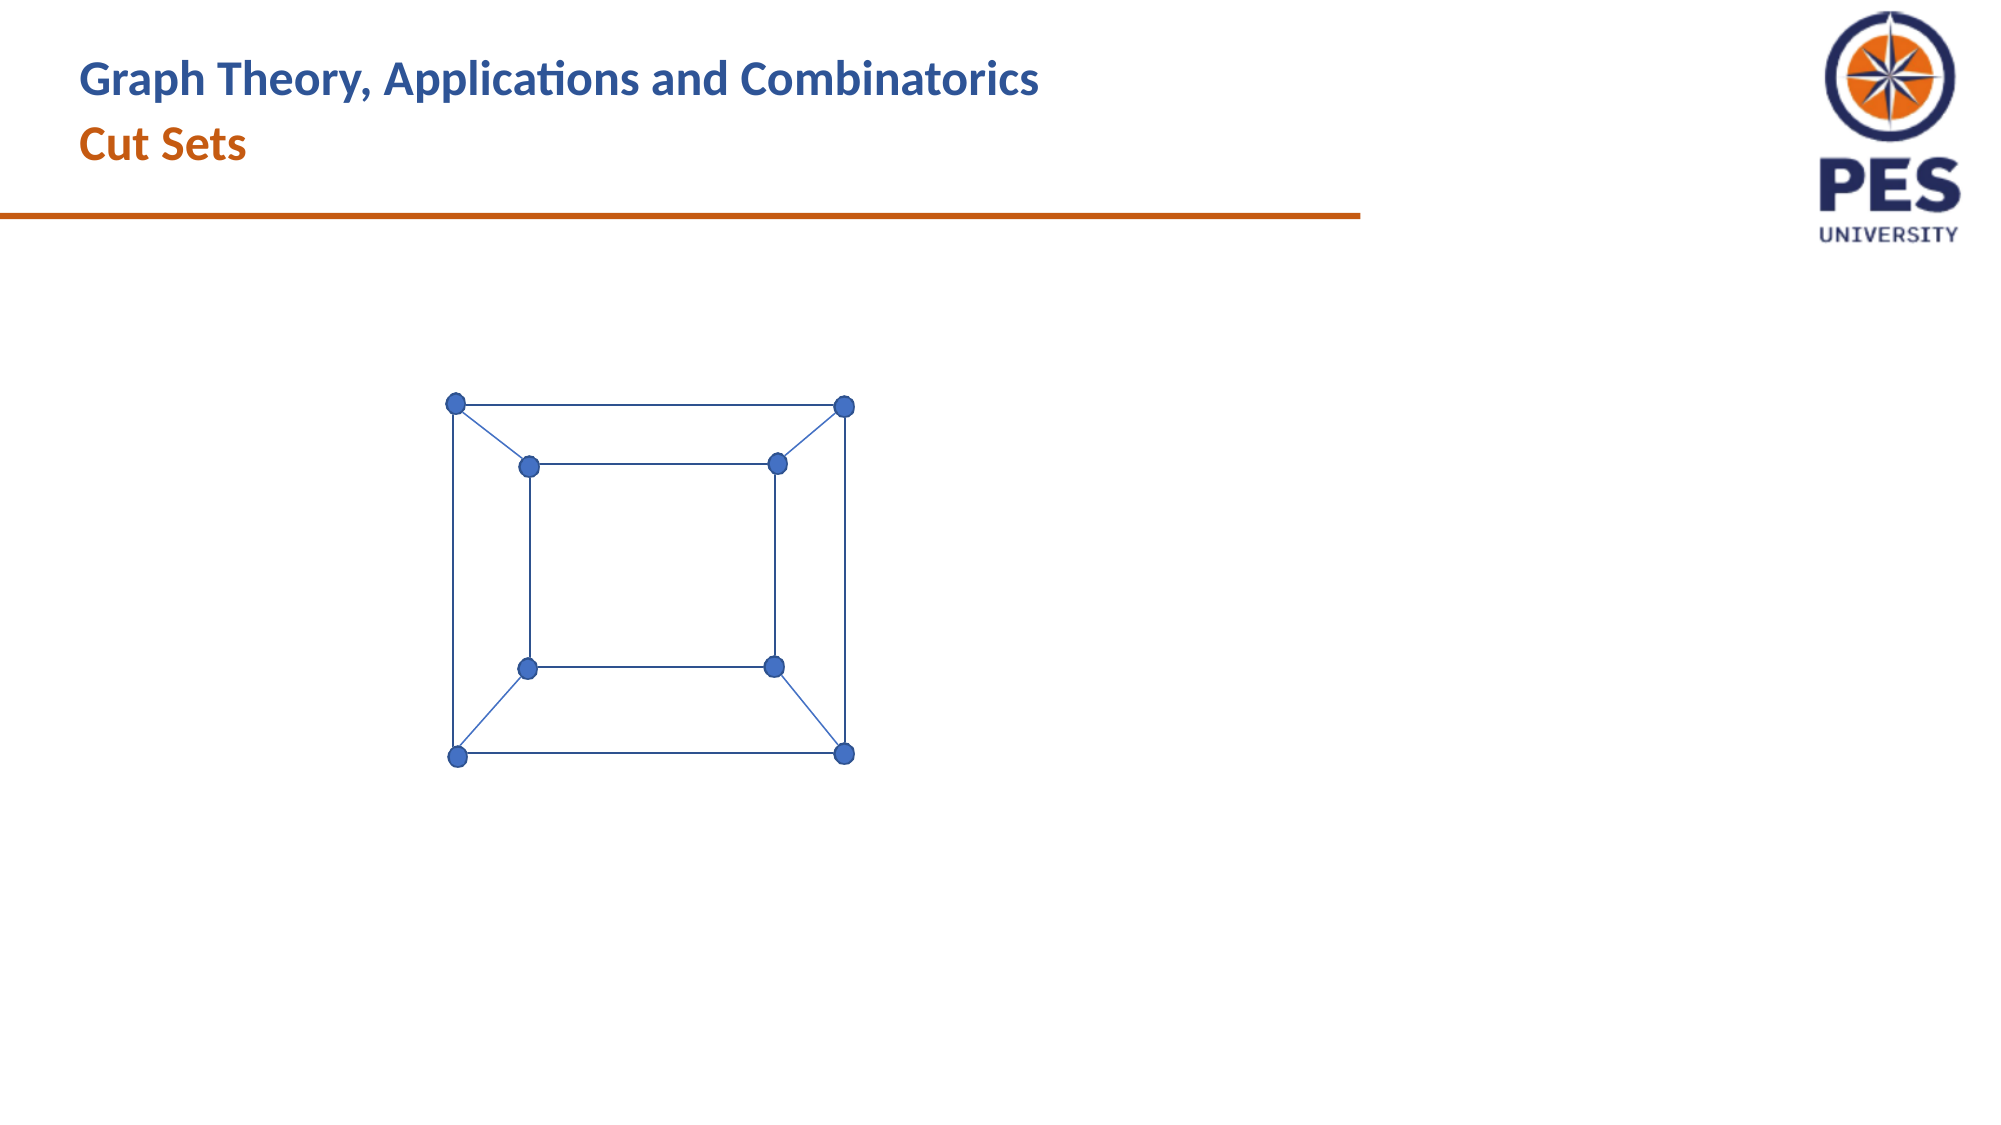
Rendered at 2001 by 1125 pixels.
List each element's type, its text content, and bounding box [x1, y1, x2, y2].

title Graph Theory, Applications and Combinatorics Cut Sets [73, 38, 1381, 228]
text_box [0, 212, 1361, 220]
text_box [445, 391, 855, 768]
picture [1784, 0, 2000, 277]
